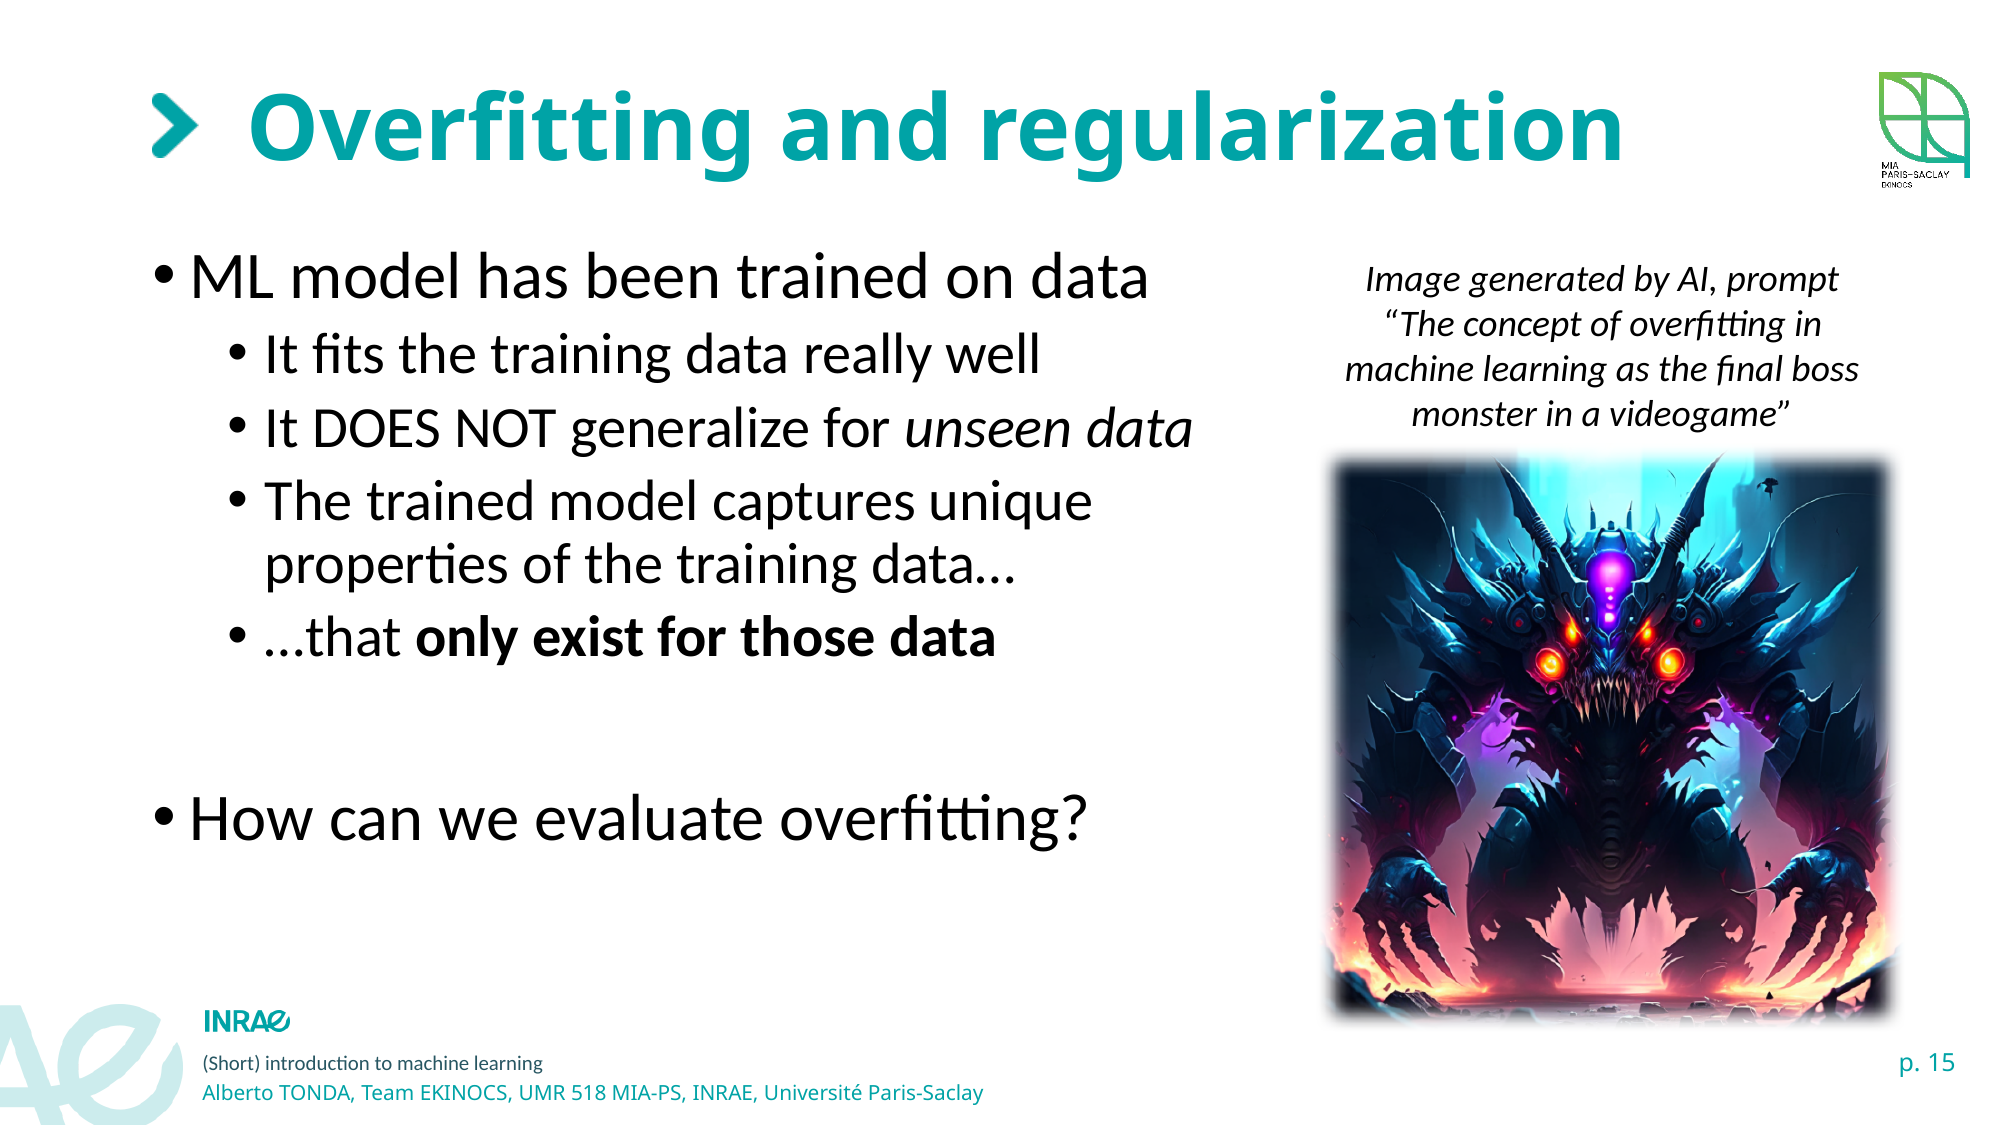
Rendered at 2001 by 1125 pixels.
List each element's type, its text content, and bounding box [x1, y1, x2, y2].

text_box Image generated by AI, prompt “The concept of overfitting in machine learning as the final boss monster in a videogame” [1316, 247, 1889, 442]
picture [0, 996, 329, 1125]
picture [1862, 54, 1986, 205]
picture [1316, 444, 1905, 1032]
picture [152, 93, 200, 158]
title Overfitting and regularization [137, 59, 1863, 203]
list ML model has been trained on data It fits the training data really well It DOES NOT generalize for unseen data The trained model captures unique properties of the training data… …that only exist for those data How can we evaluate overfitting? [137, 233, 1863, 1001]
